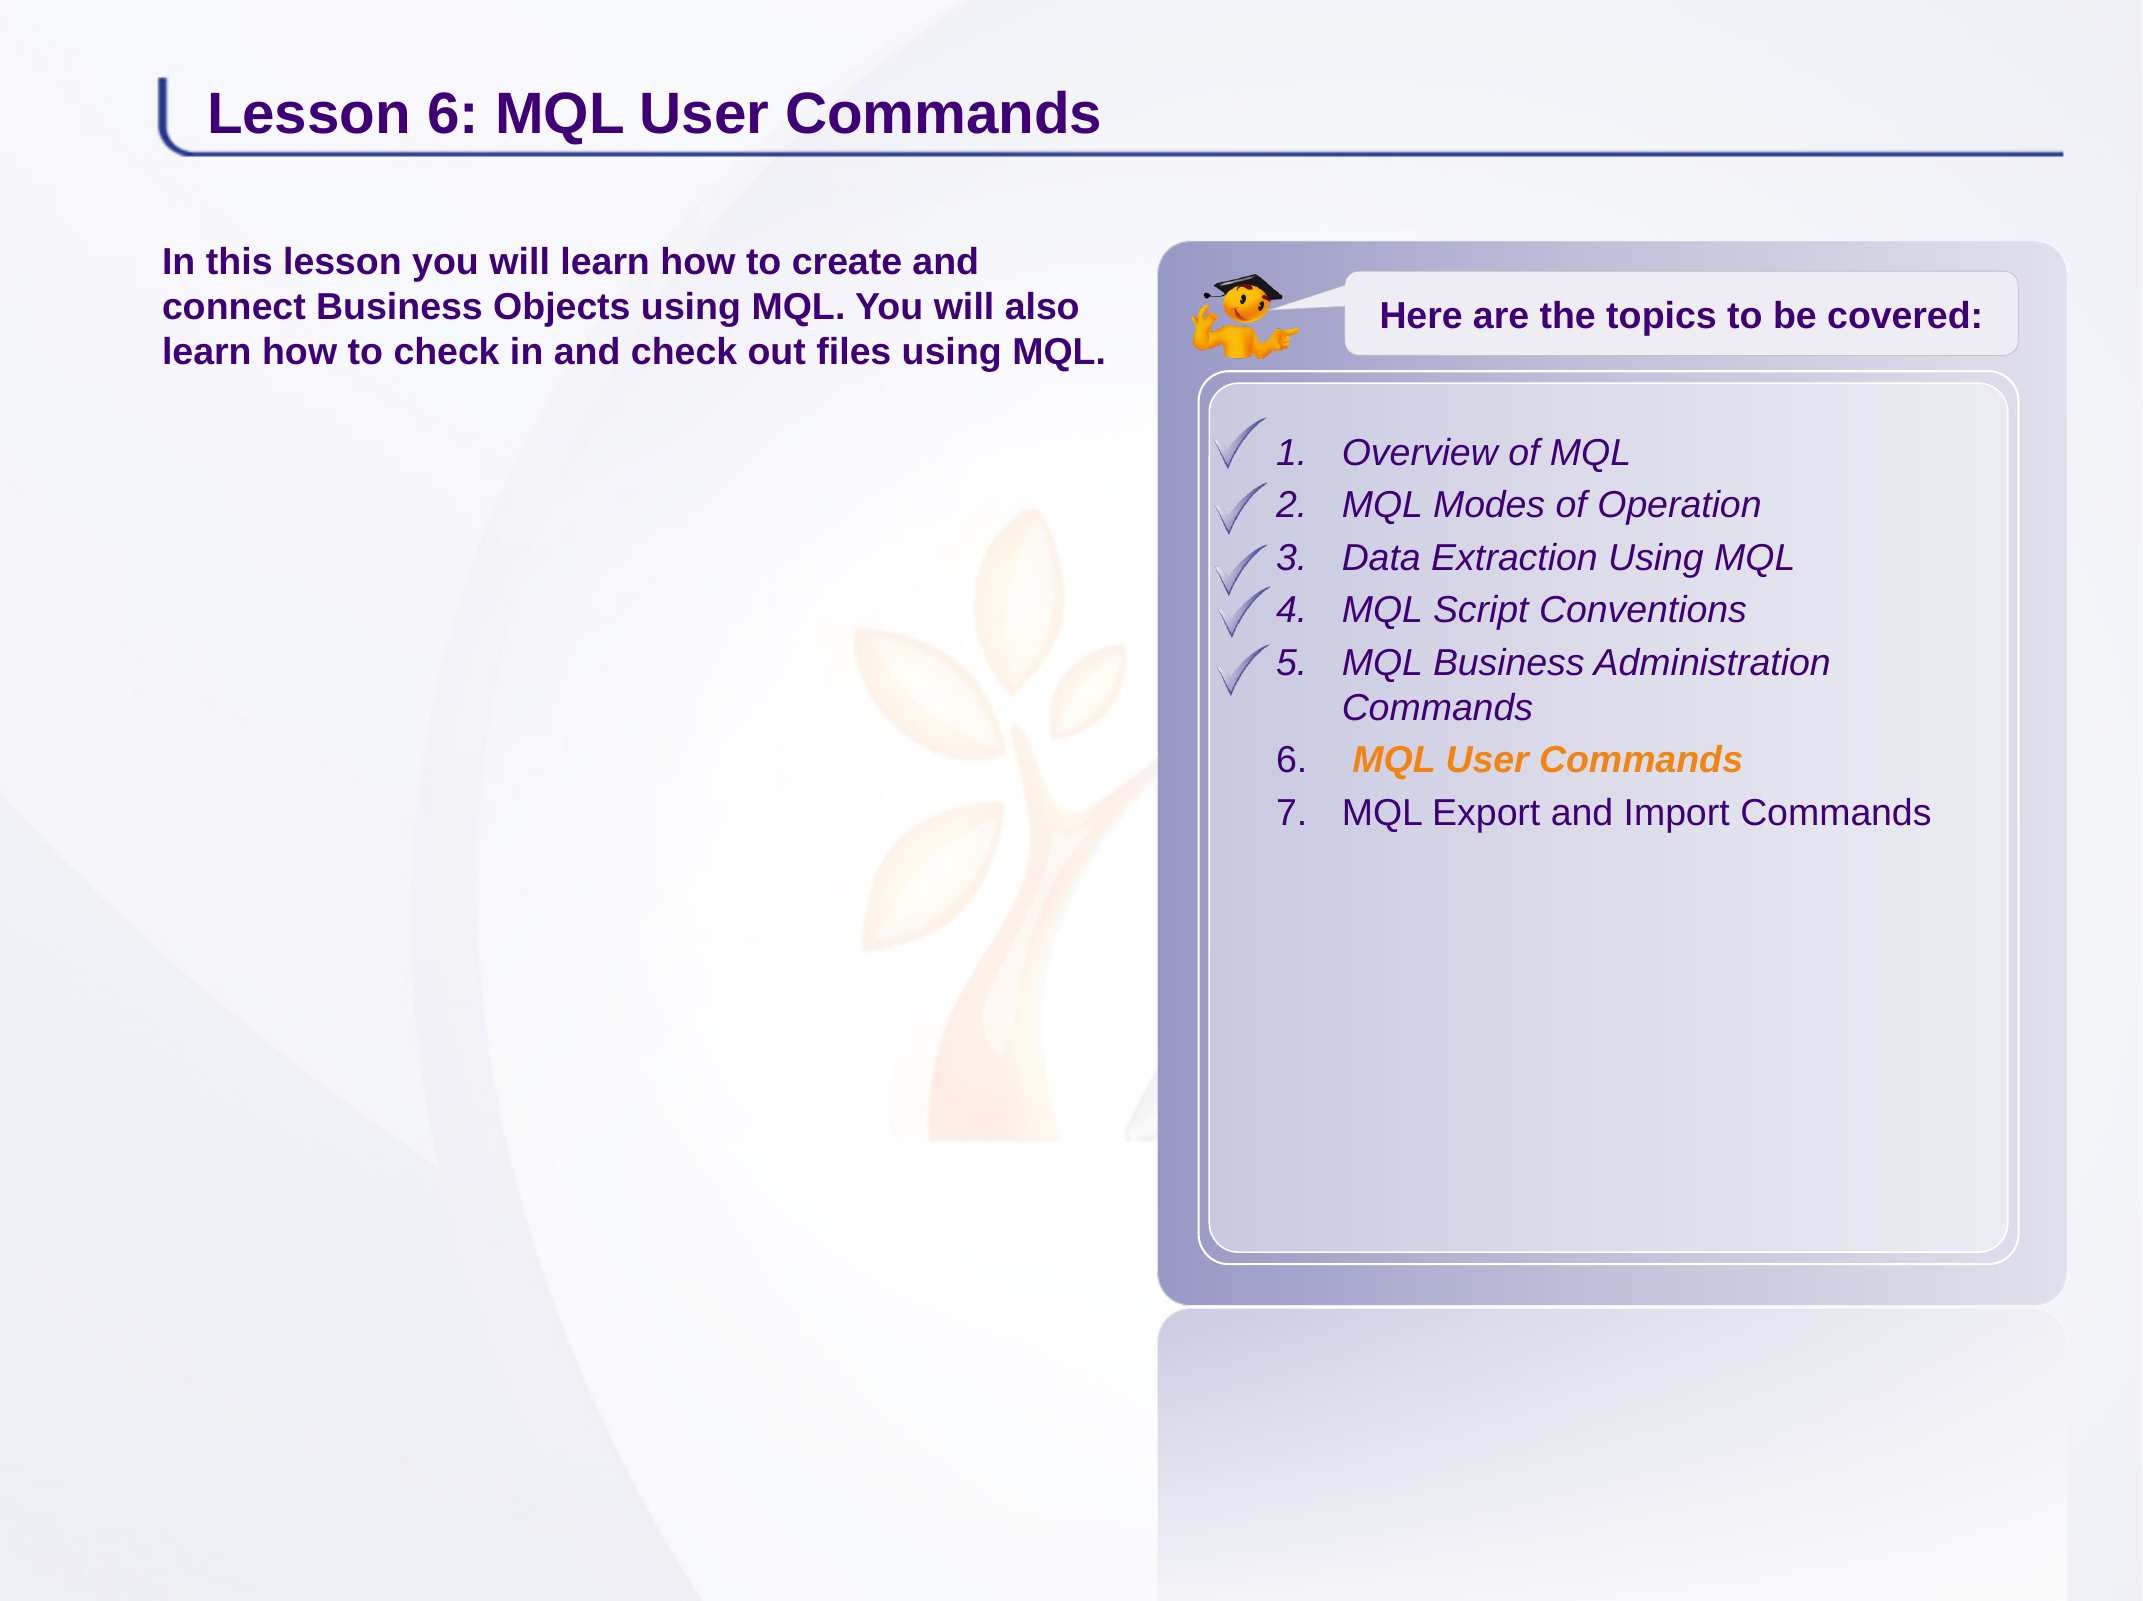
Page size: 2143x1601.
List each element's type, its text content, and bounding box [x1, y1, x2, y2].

title Lesson 6: MQL User Commands [192, 67, 2064, 144]
picture [0, 0, 2143, 1601]
list Overview of MQL MQL Modes of Operation Data Extraction Using MQL MQL Script Conventions MQL Business Administration Commands MQL User Commands MQL Export and Import Commands [1275, 427, 1978, 1209]
text_box Here are the topics to be covered: [1268, 271, 2019, 356]
list In this lesson you will learn how to create and connect Business Objects using MQL. You will also learn how to check in and check out files using MQL. [161, 236, 1124, 1414]
